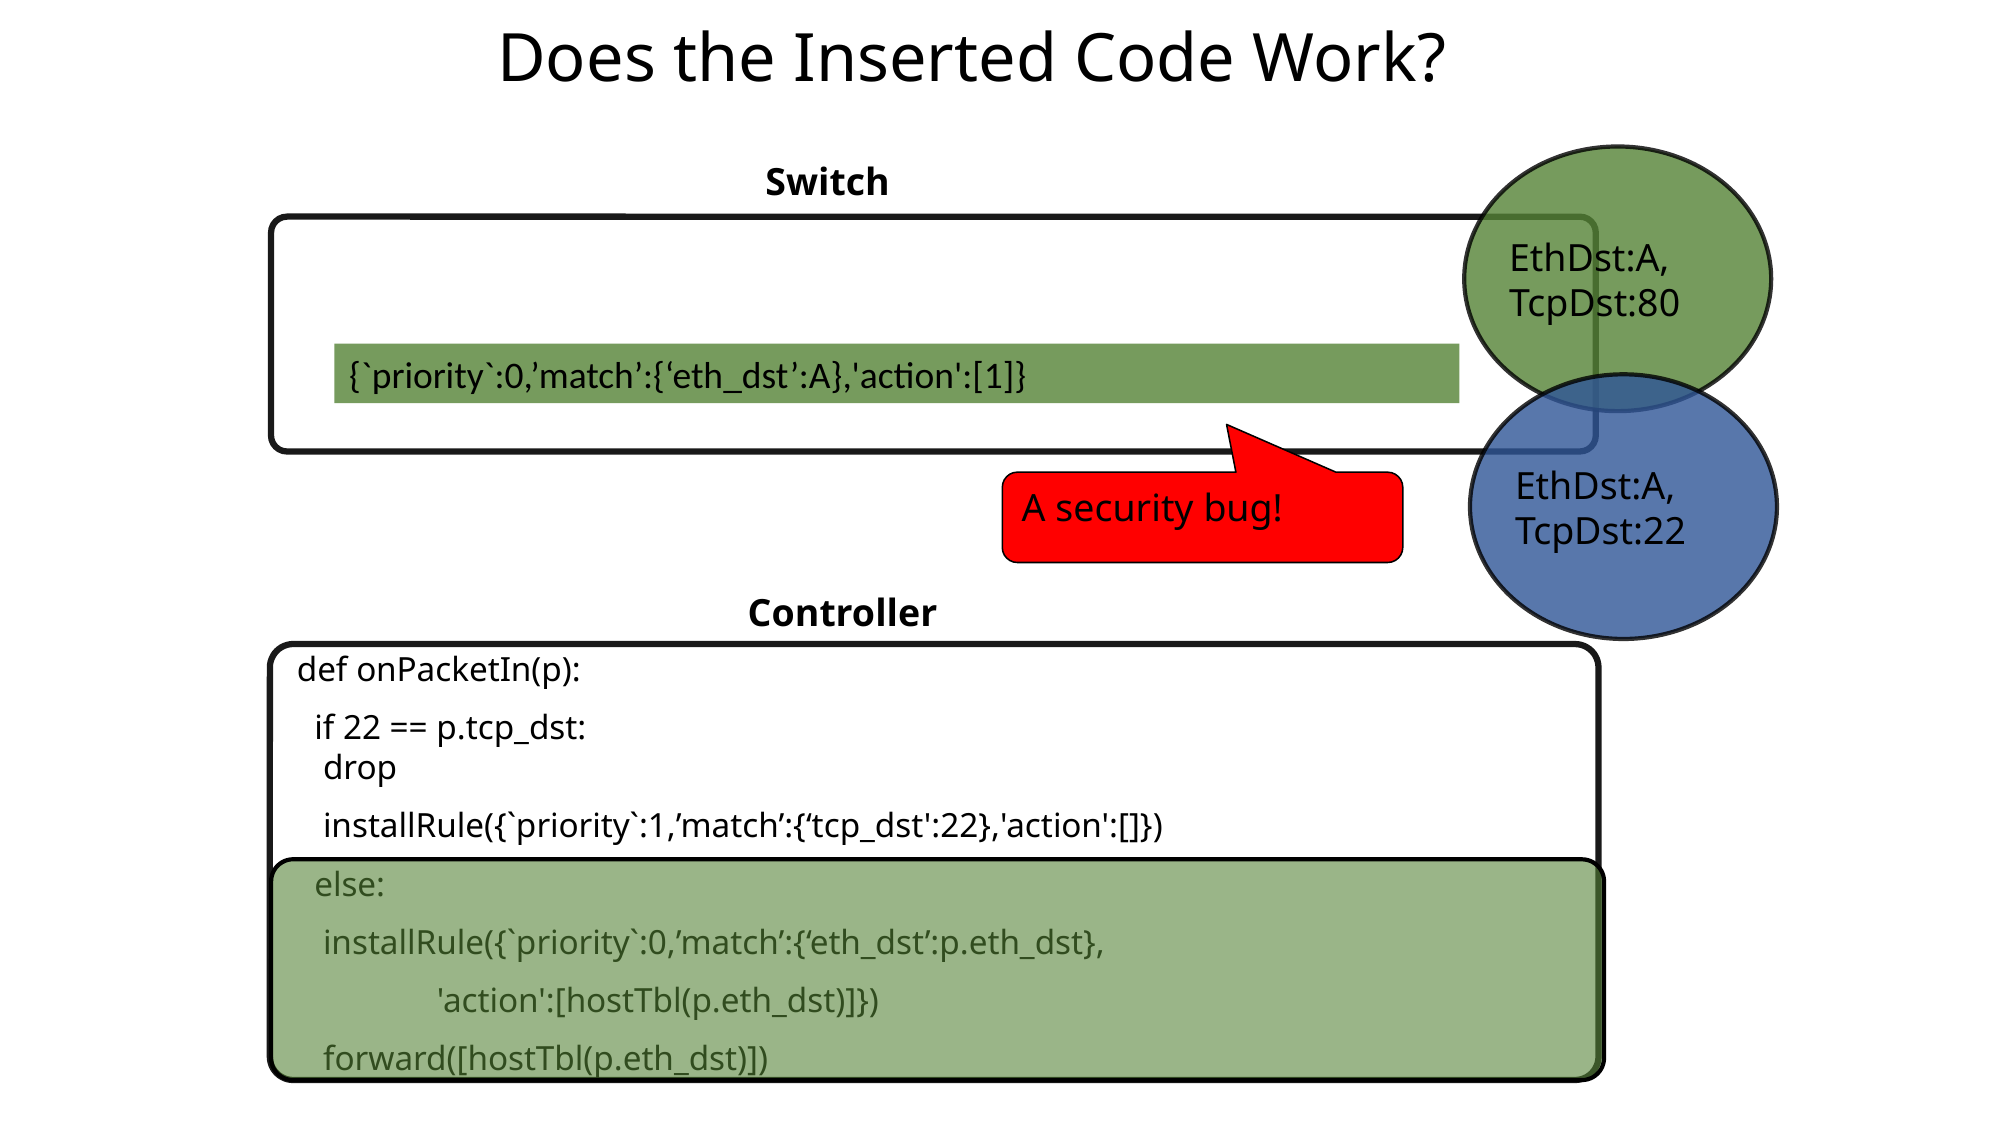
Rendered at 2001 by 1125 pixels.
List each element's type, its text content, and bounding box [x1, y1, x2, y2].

text_box [271, 216, 1541, 452]
text_box [271, 859, 1605, 1081]
title Does the Inserted Code Work? [270, 3, 1675, 116]
text_box [269, 643, 1587, 1064]
text_box Switch [765, 157, 891, 203]
text_box {`priority`:0,’match’:{‘eth_dst’:A},'action':[1]} [334, 343, 1460, 404]
text_box def onPacketIn(p): if 22 == p.tcp_dst: drop installRule({`priority`:1,’match’:{‘tcp_dst':22},'action':[]}) else: installRule({`priority`:0,’match’:{‘eth_dst’:p.eth_dst}, 'action':[hostTbl(p.eth_dst)]}) forward([hostTbl(p.eth_dst)]) [296, 647, 1624, 1066]
text_box EthDst:A, TcpDst:80 [1464, 146, 1772, 394]
text_box A security bug! [1002, 424, 1403, 563]
text_box Controller [747, 589, 938, 635]
text_box EthDst:A, TcpDst:22 [1470, 374, 1777, 639]
